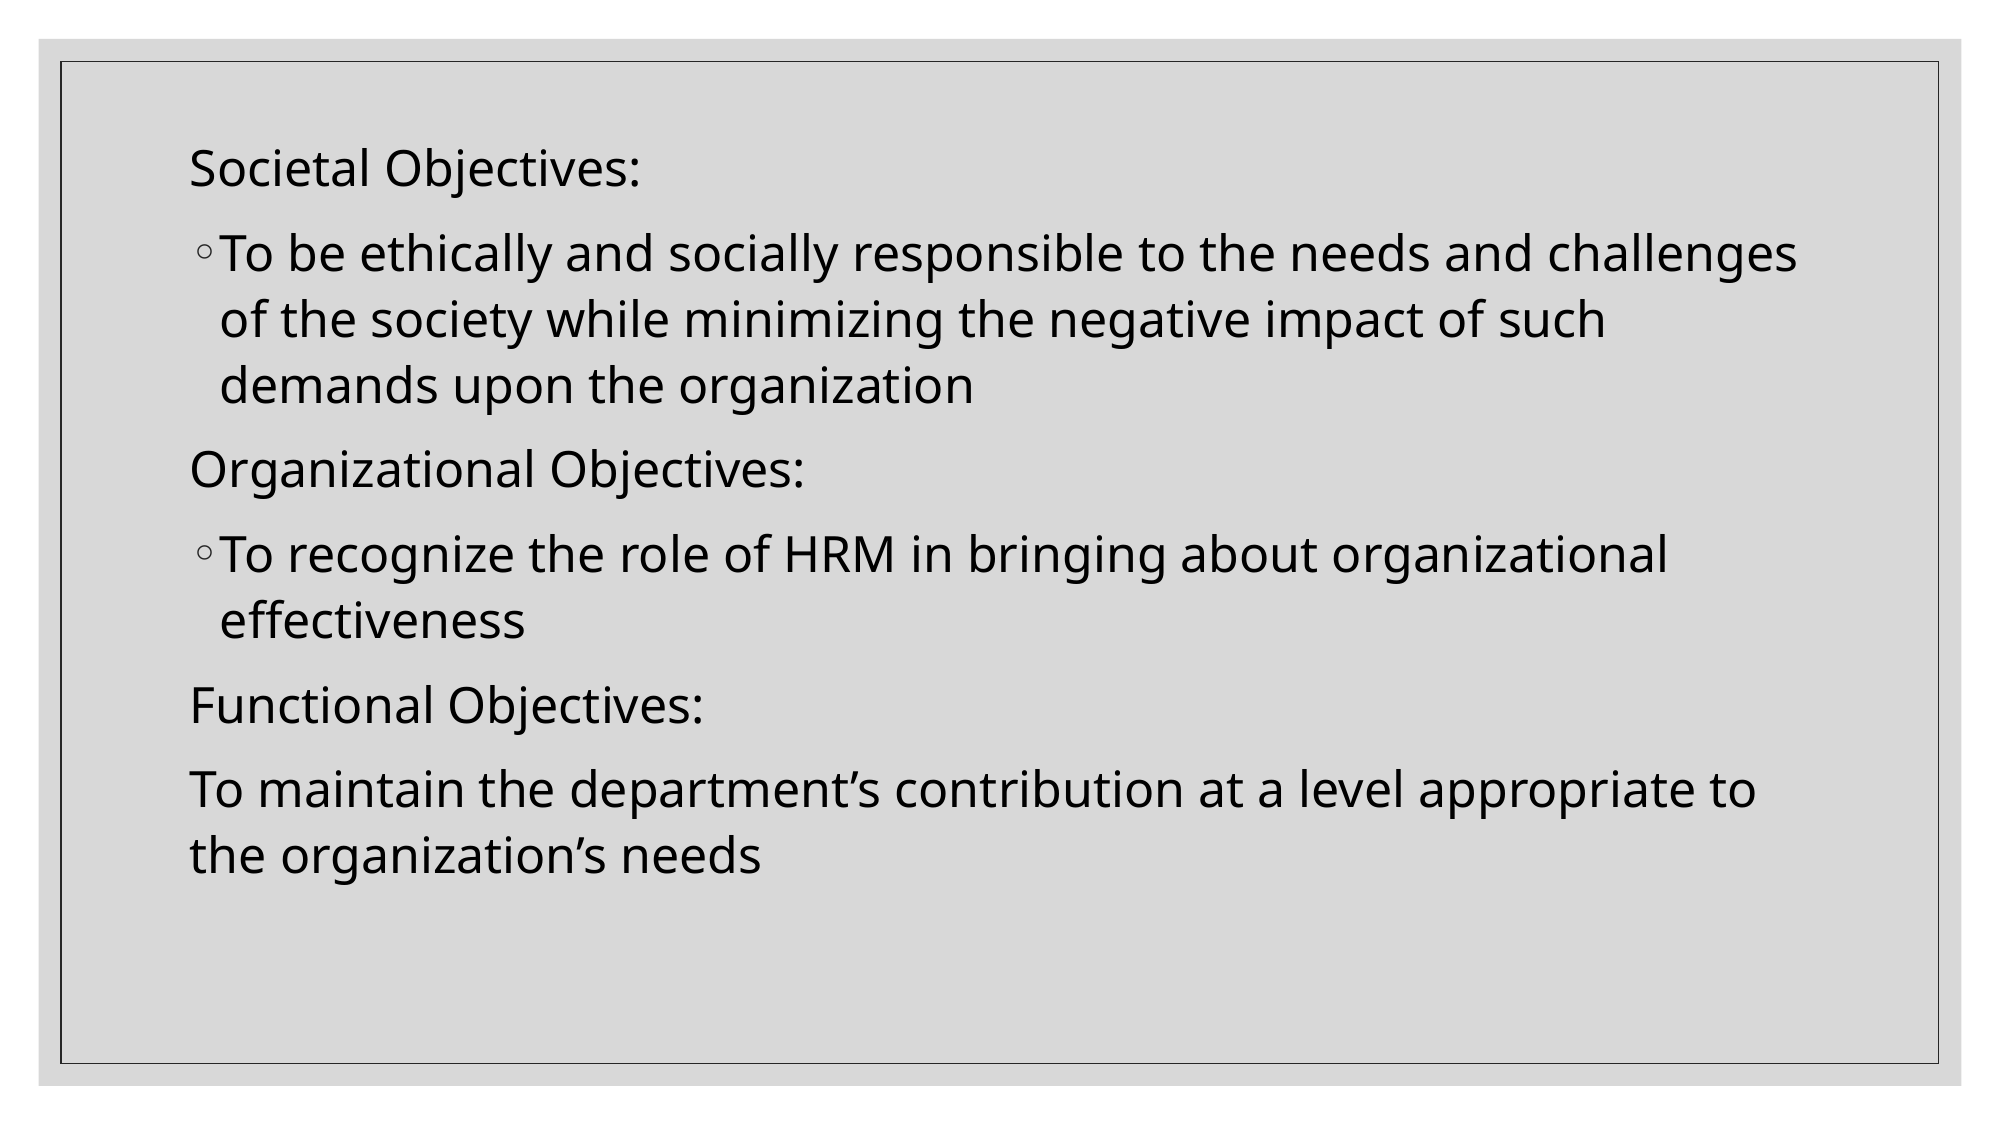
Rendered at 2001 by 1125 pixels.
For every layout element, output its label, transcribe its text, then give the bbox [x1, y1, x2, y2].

list Societal Objectives: To be ethically and socially responsible to the needs and challenges of the society while minimizing the negative impact of such demands upon the organization Organizational Objectives: To recognize the role of HRM in bringing about organizational effectiveness Functional Objectives: To maintain the department’s contribution at a level appropriate to the organization’s needs [174, 122, 1825, 977]
